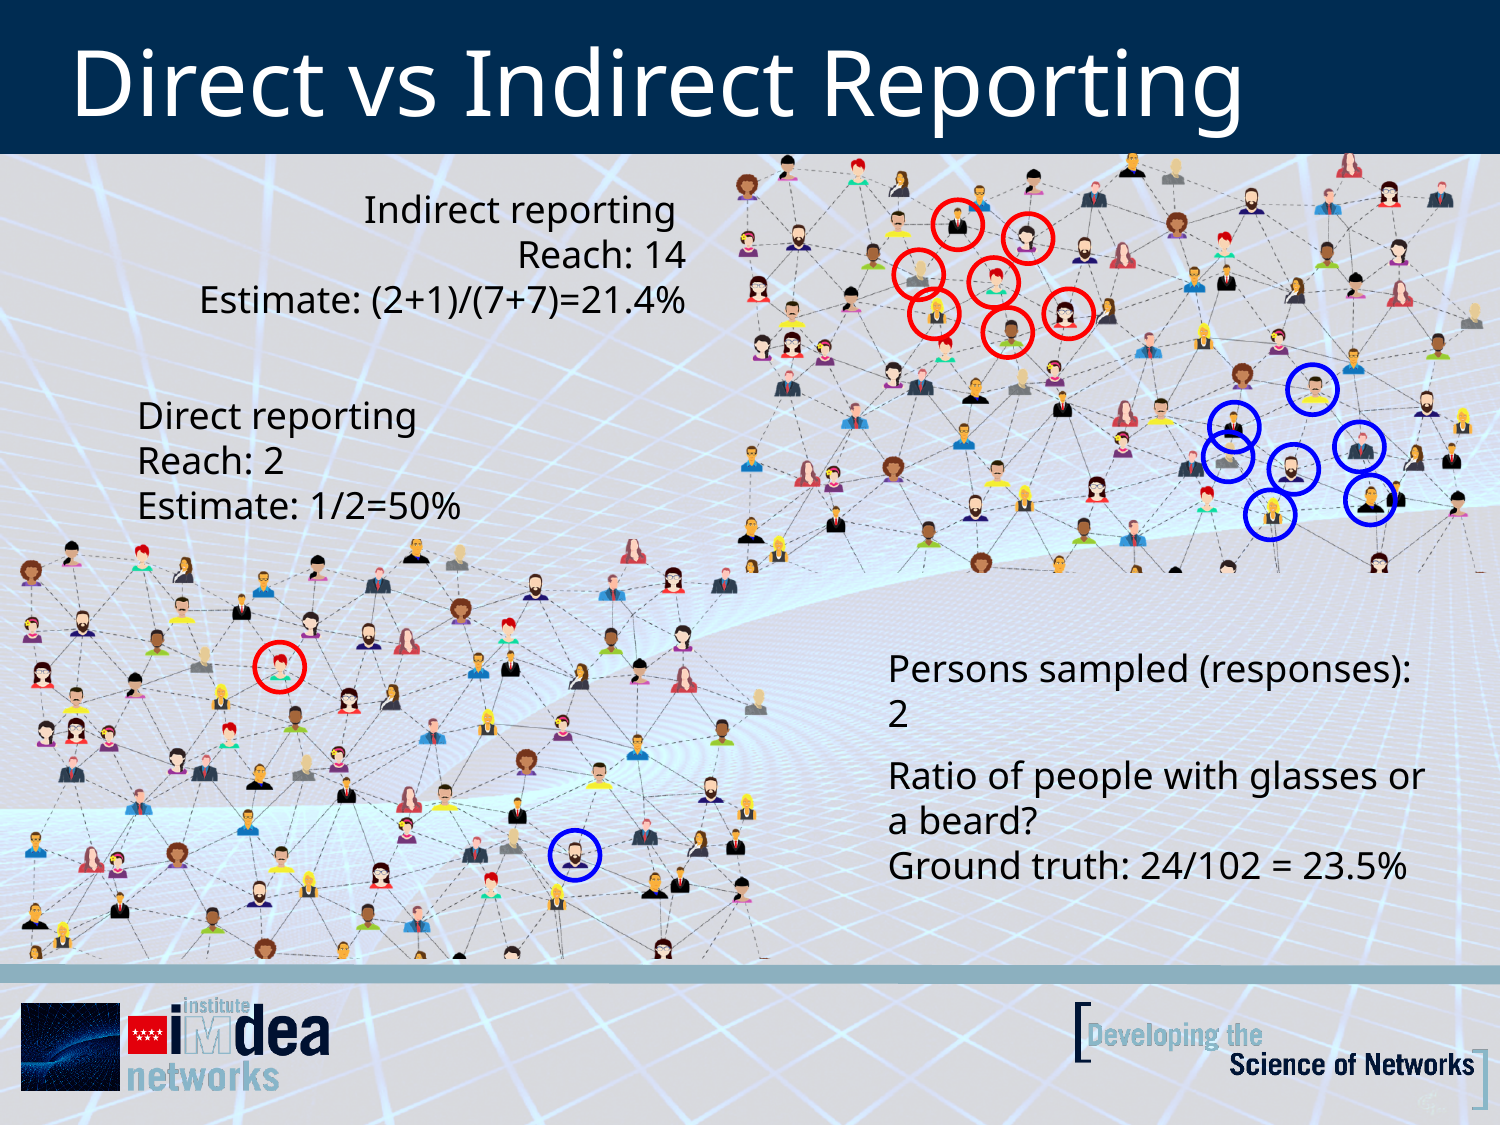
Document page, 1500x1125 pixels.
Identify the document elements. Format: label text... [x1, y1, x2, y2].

text_box Direct vs Indirect Reporting [54, 22, 1453, 117]
picture [21, 1003, 120, 1091]
picture [128, 997, 329, 1091]
picture [20, 153, 1491, 959]
picture [1075, 1002, 1488, 1110]
text_box Ratio of people with glasses or a beard? Ground truth: 24/102 = 23.5% [872, 737, 1443, 872]
text_box Persons sampled (responses): 2 [872, 630, 1443, 704]
text_box Indirect reporting Reach: 14 Estimate: (2+1)/(7+7)=21.4% [111, 170, 702, 279]
text_box Direct reporting Reach: 2 Estimate: 1/2=50% [121, 377, 522, 486]
